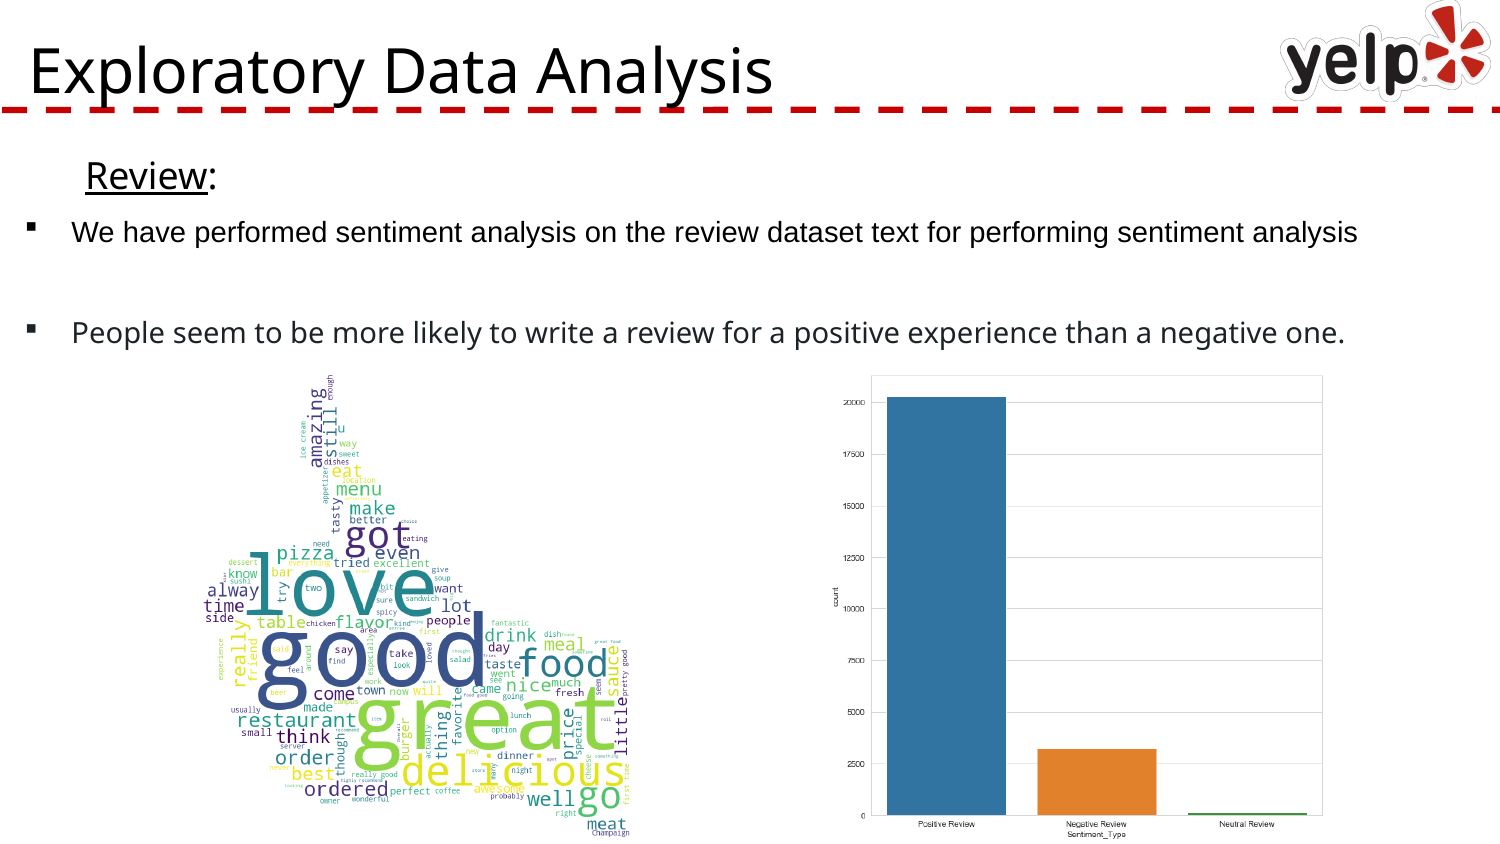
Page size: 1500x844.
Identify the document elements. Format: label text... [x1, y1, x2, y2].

picture [826, 367, 1330, 844]
text_box We have performed sentiment analysis on the review dataset text for performing sentiment analysis People seem to be more likely to write a review for a positive experience than a negative one. [13, 207, 1404, 684]
picture [153, 367, 631, 844]
picture [1280, 0, 1491, 102]
list Review: [70, 130, 1231, 218]
title Exploratory Data Analysis [13, 16, 858, 111]
